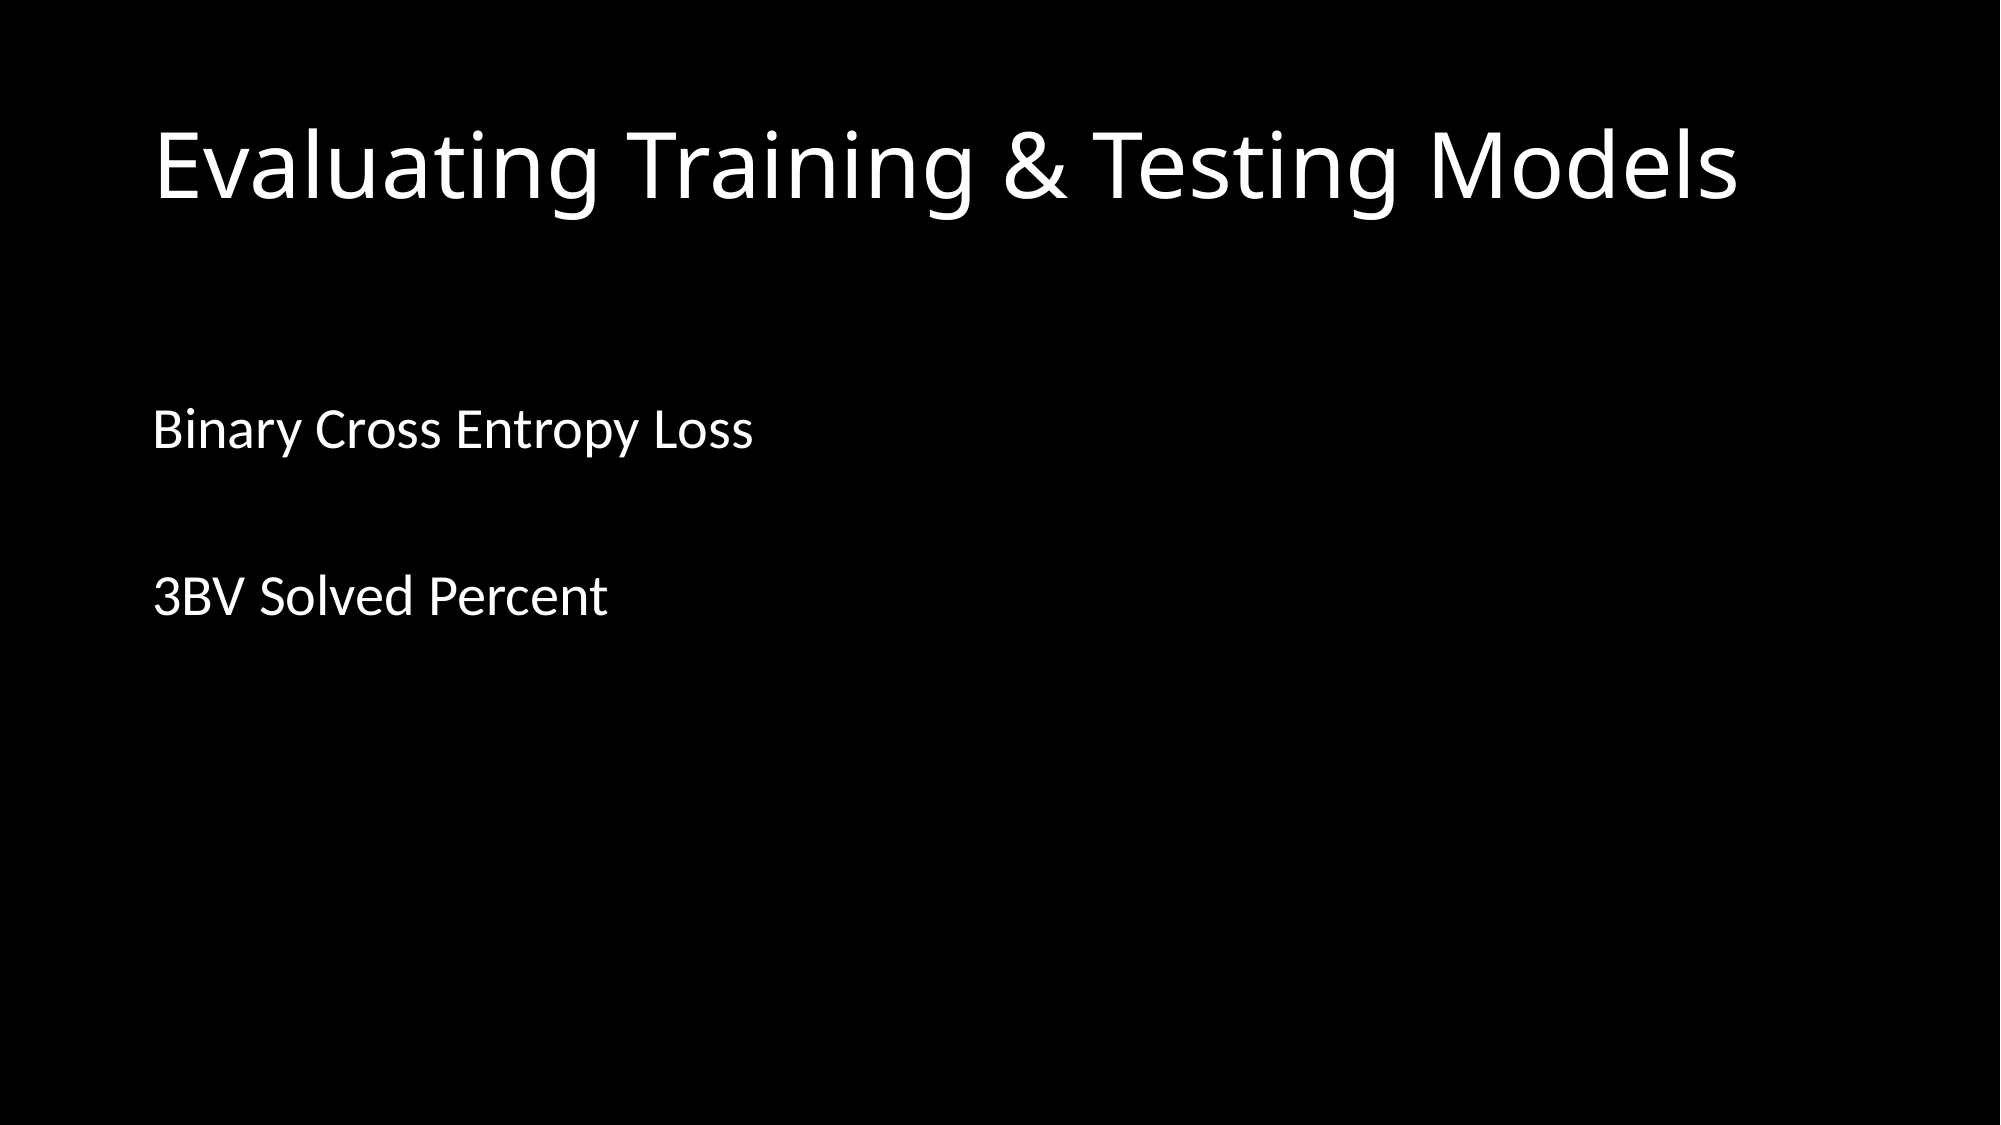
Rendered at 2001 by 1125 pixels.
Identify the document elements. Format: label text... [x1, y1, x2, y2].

list Binary Cross Entropy Loss 3BV Solved Percent [137, 299, 1863, 1014]
title Evaluating Training & Testing Models [137, 59, 1863, 278]
